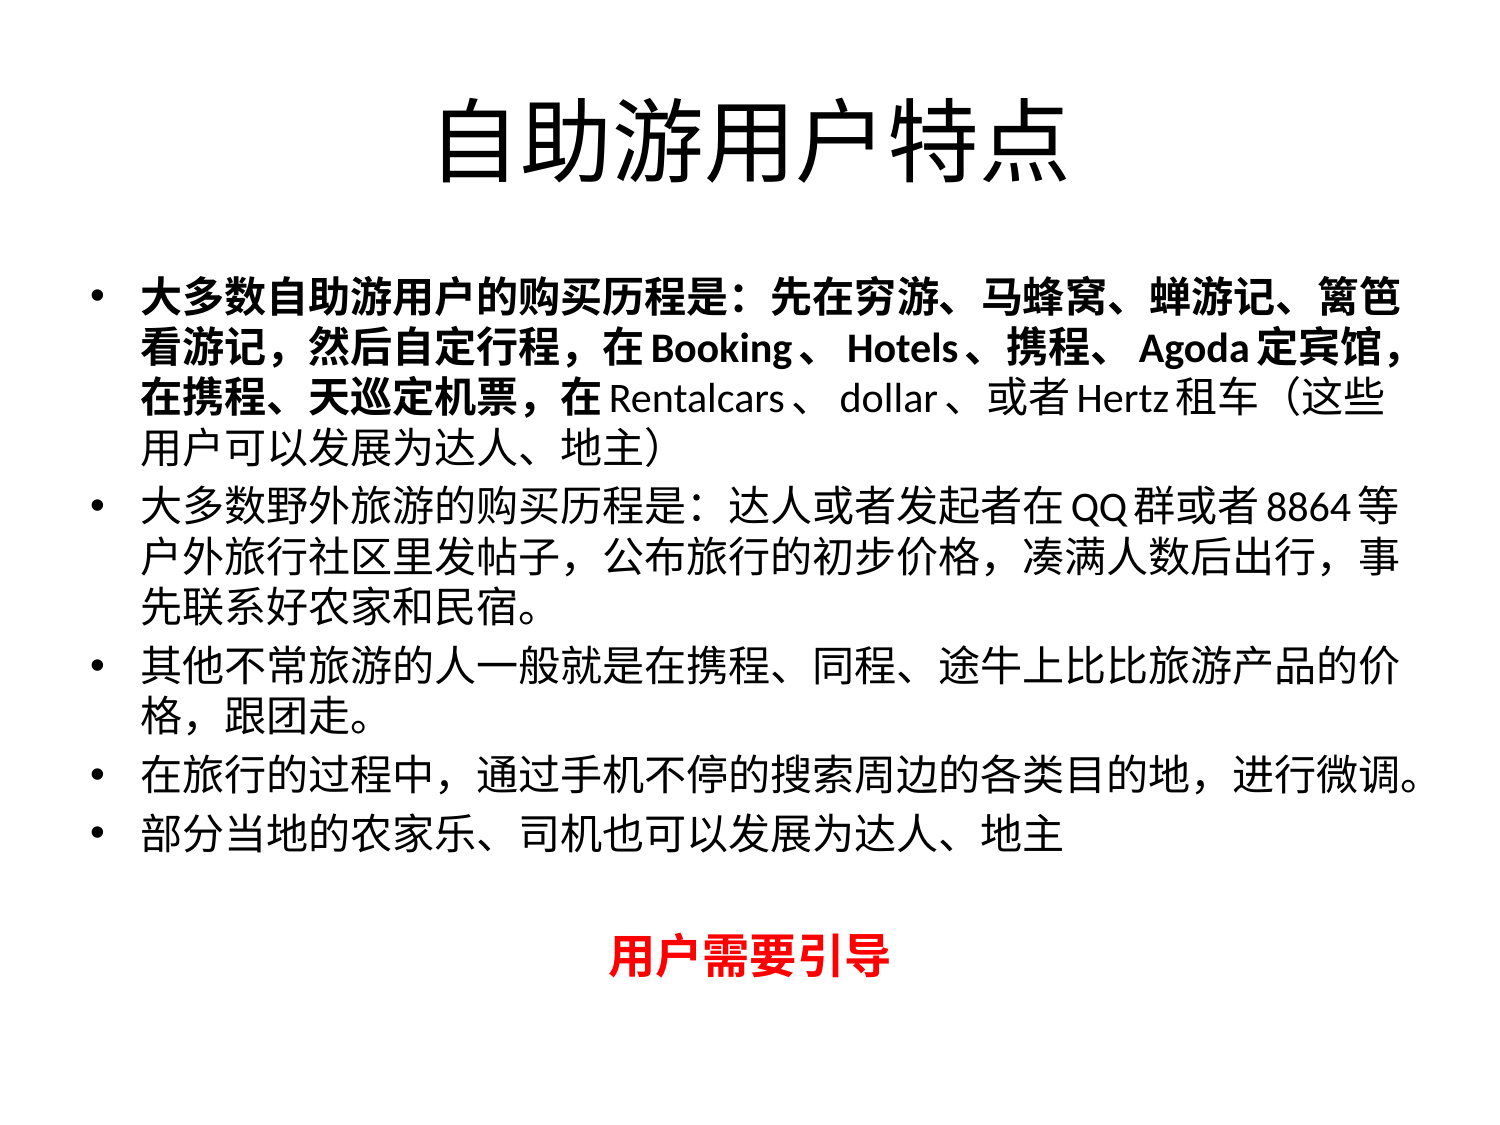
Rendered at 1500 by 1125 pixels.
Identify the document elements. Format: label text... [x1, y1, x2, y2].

title 自助游用户特点 [75, 45, 1425, 233]
list 大多数自助游用户的购买历程是：先在穷游、马蜂窝、蝉游记、篱笆看游记，然后自定行程，在Booking、Hotels、携程、Agoda定宾馆，在携程、天巡定机票，在Rentalcars、dollar、或者Hertz租车（这些用户可以发展为达人、地主） 大多数野外旅游的购买历程是：达人或者发起者在QQ群或者8864等户外旅行社区里发帖子，公布旅行的初步价格，凑满人数后出行，事先联系好农家和民宿。 其他不常旅游的人一般就是在携程、同程、途牛上比比旅游产品的价格，跟团走。 在旅行的过程中，通过手机不停的搜索周边的各类目的地，进行微调。 部分当地的农家乐、司机也可以发展为达人、地主 用户需要引导 [75, 262, 1425, 1005]
